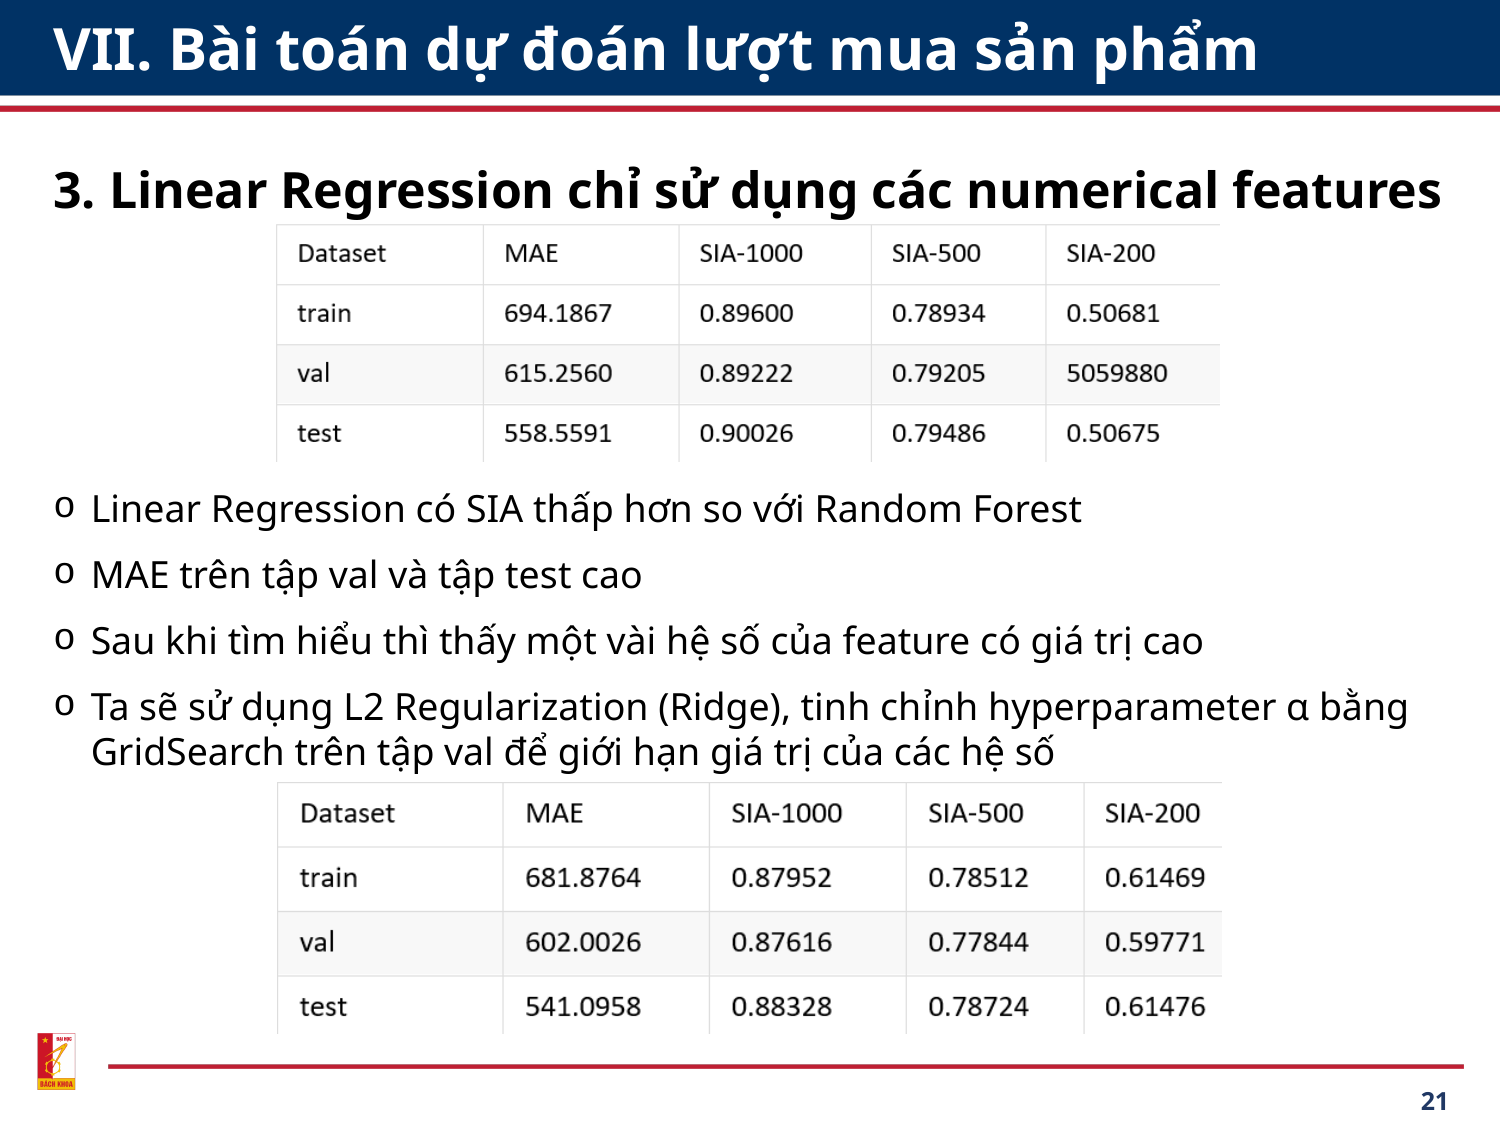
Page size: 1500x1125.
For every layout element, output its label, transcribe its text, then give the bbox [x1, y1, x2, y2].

slide_number 21 [1126, 1078, 1464, 1125]
list 3. Linear Regression chỉ sử dụng các numerical features Linear Regression có SIA thấp hơn so với Random Forest MAE trên tập val và tập test cao Sau khi tìm hiểu thì thấy một vài hệ số của feature có giá trị cao Ta sẽ sử dụng L2 Regularization (Ridge), tinh chỉnh hyperparameter α bằng GridSearch trên tập val để giới hạn giá trị của các hệ số [38, 157, 1462, 1000]
title VII. Bài toán dự đoán lượt mua sản phẩm [38, 12, 1462, 87]
picture [0, 0, 1500, 1125]
